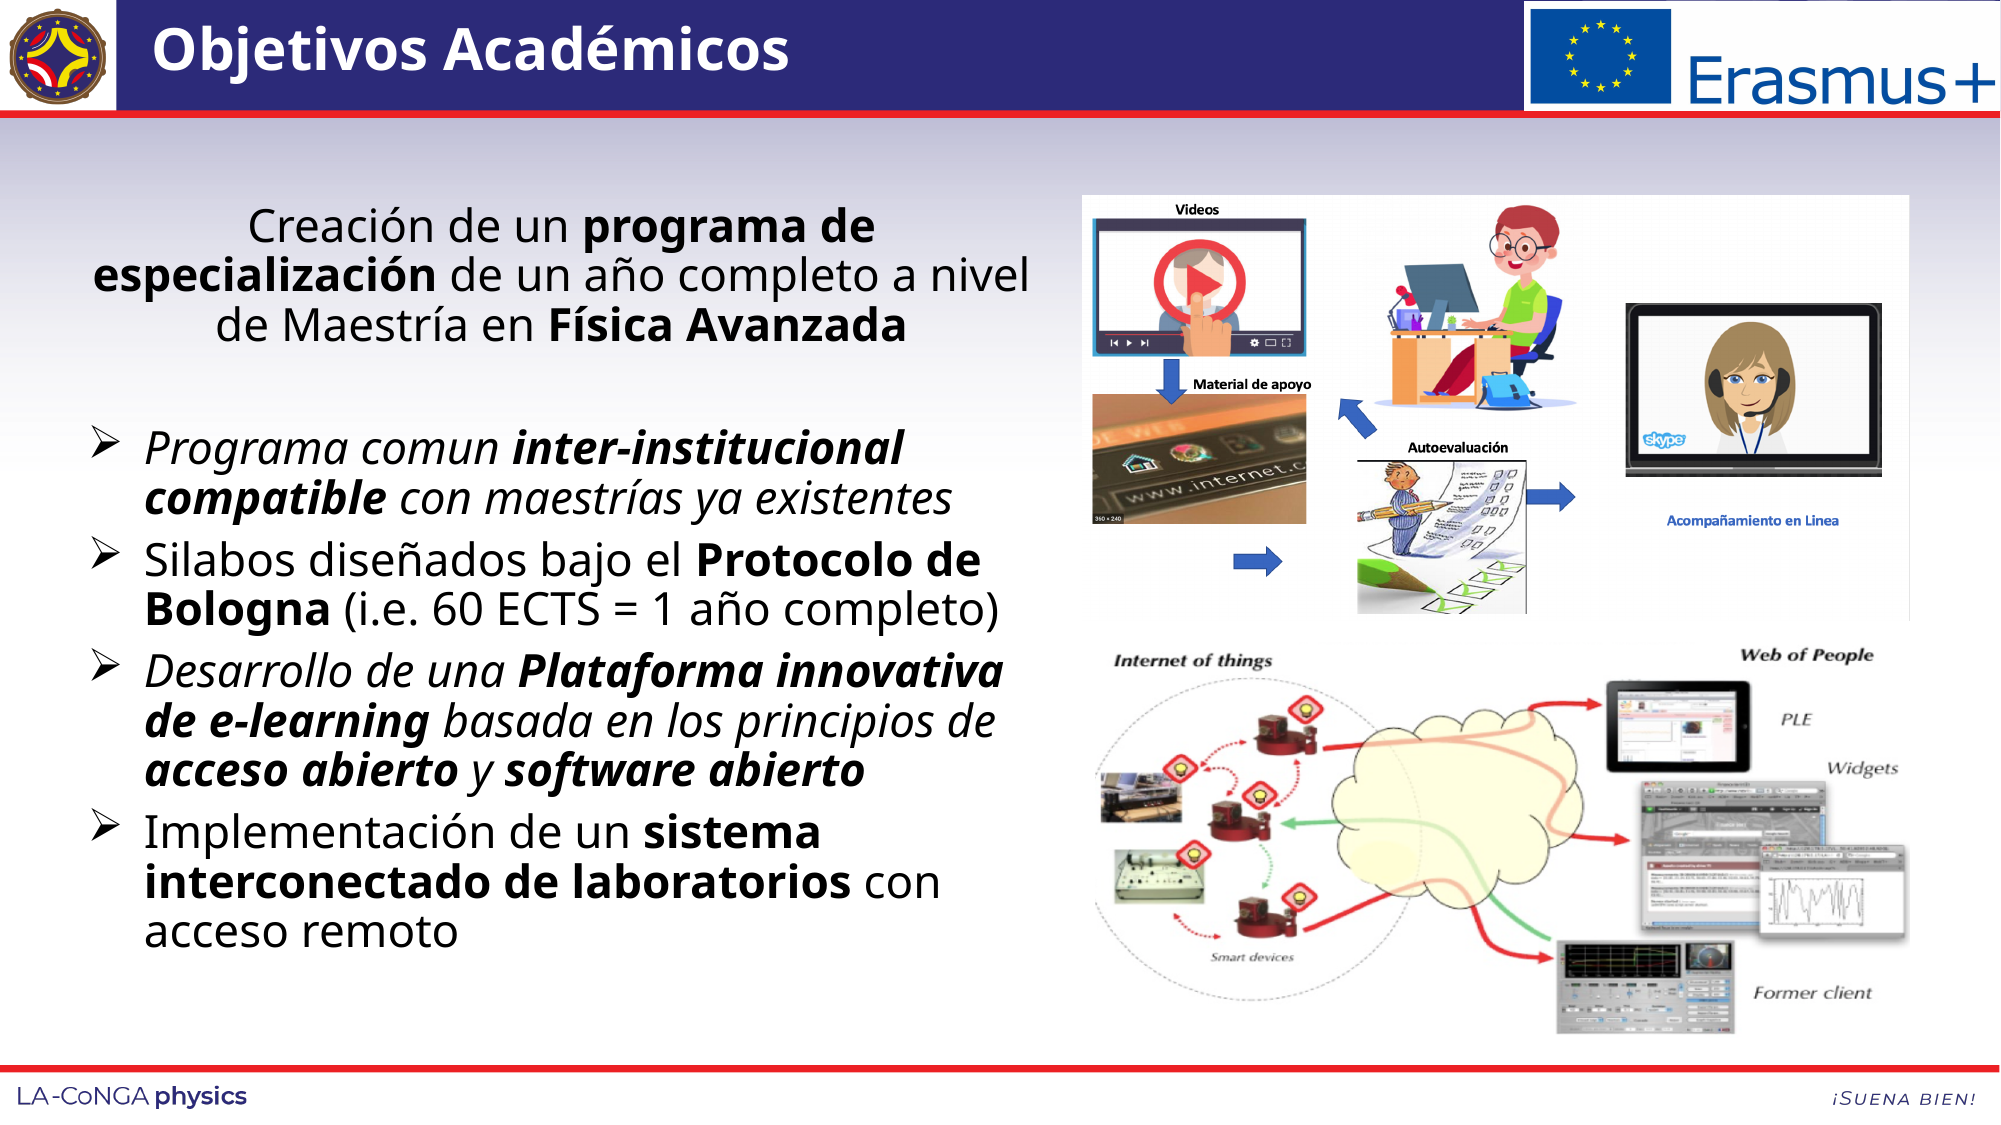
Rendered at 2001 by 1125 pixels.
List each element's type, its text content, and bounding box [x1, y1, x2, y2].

picture [1523, 0, 2001, 112]
list Creación de un programa de especialización de un año completo a nivel de Maestría en Física Avanzada Programa comun inter-institucional compatible con maestrías ya existentes Silabos diseñados bajo el Protocolo de Bologna (i.e. 60 ECTS = 1 año completo) Desarrollo de una Plataforma innovativa de e-learning basada en los principios de acceso abierto y software abierto Implementación de un sistema interconectado de laboratorios con acceso remoto [53, 195, 1051, 997]
picture [0, 118, 2001, 621]
picture [15, 1082, 247, 1111]
picture [1095, 641, 1910, 1038]
picture [1829, 1089, 1980, 1109]
title Objetivos Académicos [136, 12, 1518, 101]
picture [8, 7, 107, 106]
